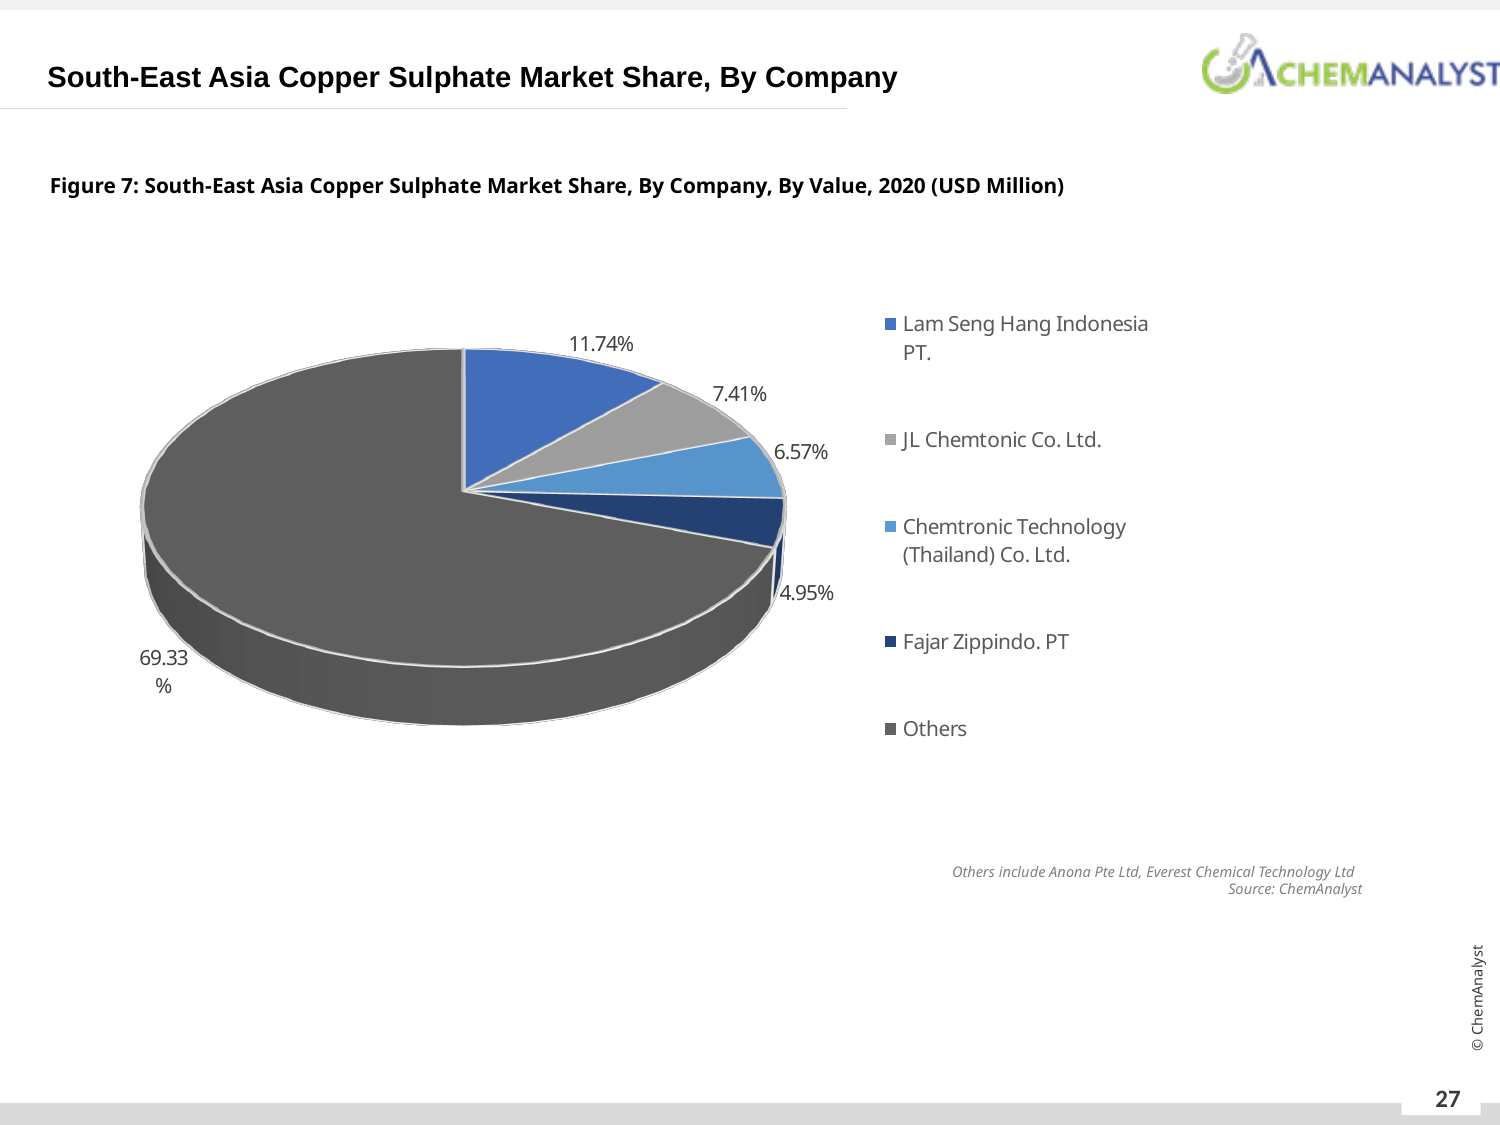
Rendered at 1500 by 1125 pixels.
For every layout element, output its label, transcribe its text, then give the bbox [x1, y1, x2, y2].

text_box Figure 7: South-East Asia Copper Sulphate Market Share, By Company, By Value, 2020 (USD Million) [35, 152, 1359, 205]
text_box South-East Asia Copper Sulphate Market Share, By Company [32, 50, 1496, 101]
picture [1202, 33, 1500, 94]
text_box Others include Anona Pte Ltd, Everest Chemical Technology Ltd Source: ChemAnalyst [862, 855, 1378, 906]
chart [58, 192, 1168, 859]
